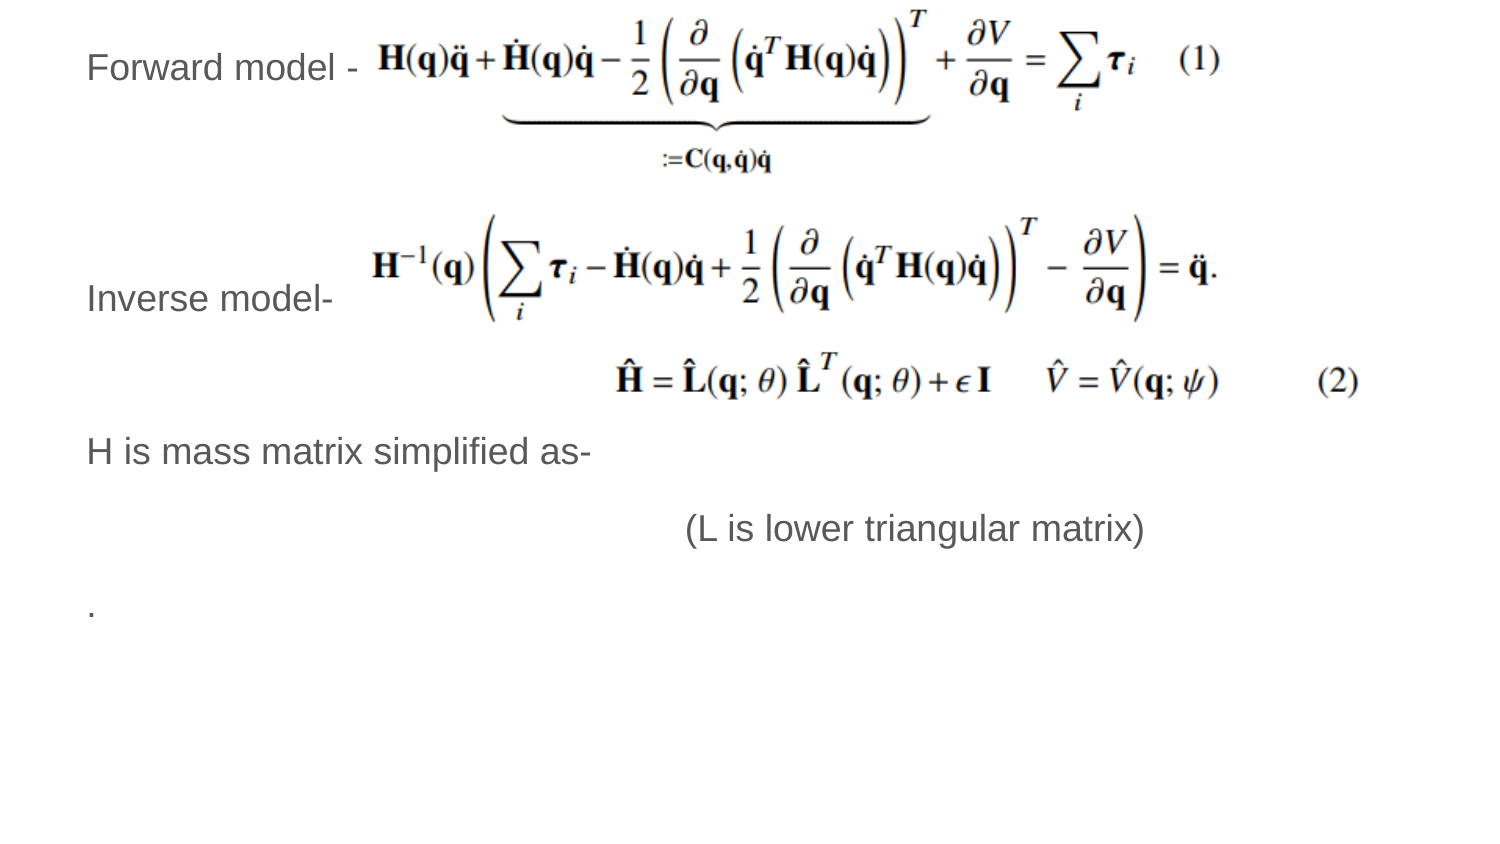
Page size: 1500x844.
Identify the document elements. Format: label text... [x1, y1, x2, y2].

picture [346, 202, 1240, 339]
picture [368, 0, 1240, 183]
picture [607, 343, 1377, 423]
list Forward model - Inverse model- H is mass matrix simplified as- (L is lower triangular matrix) . [71, 21, 1470, 821]
